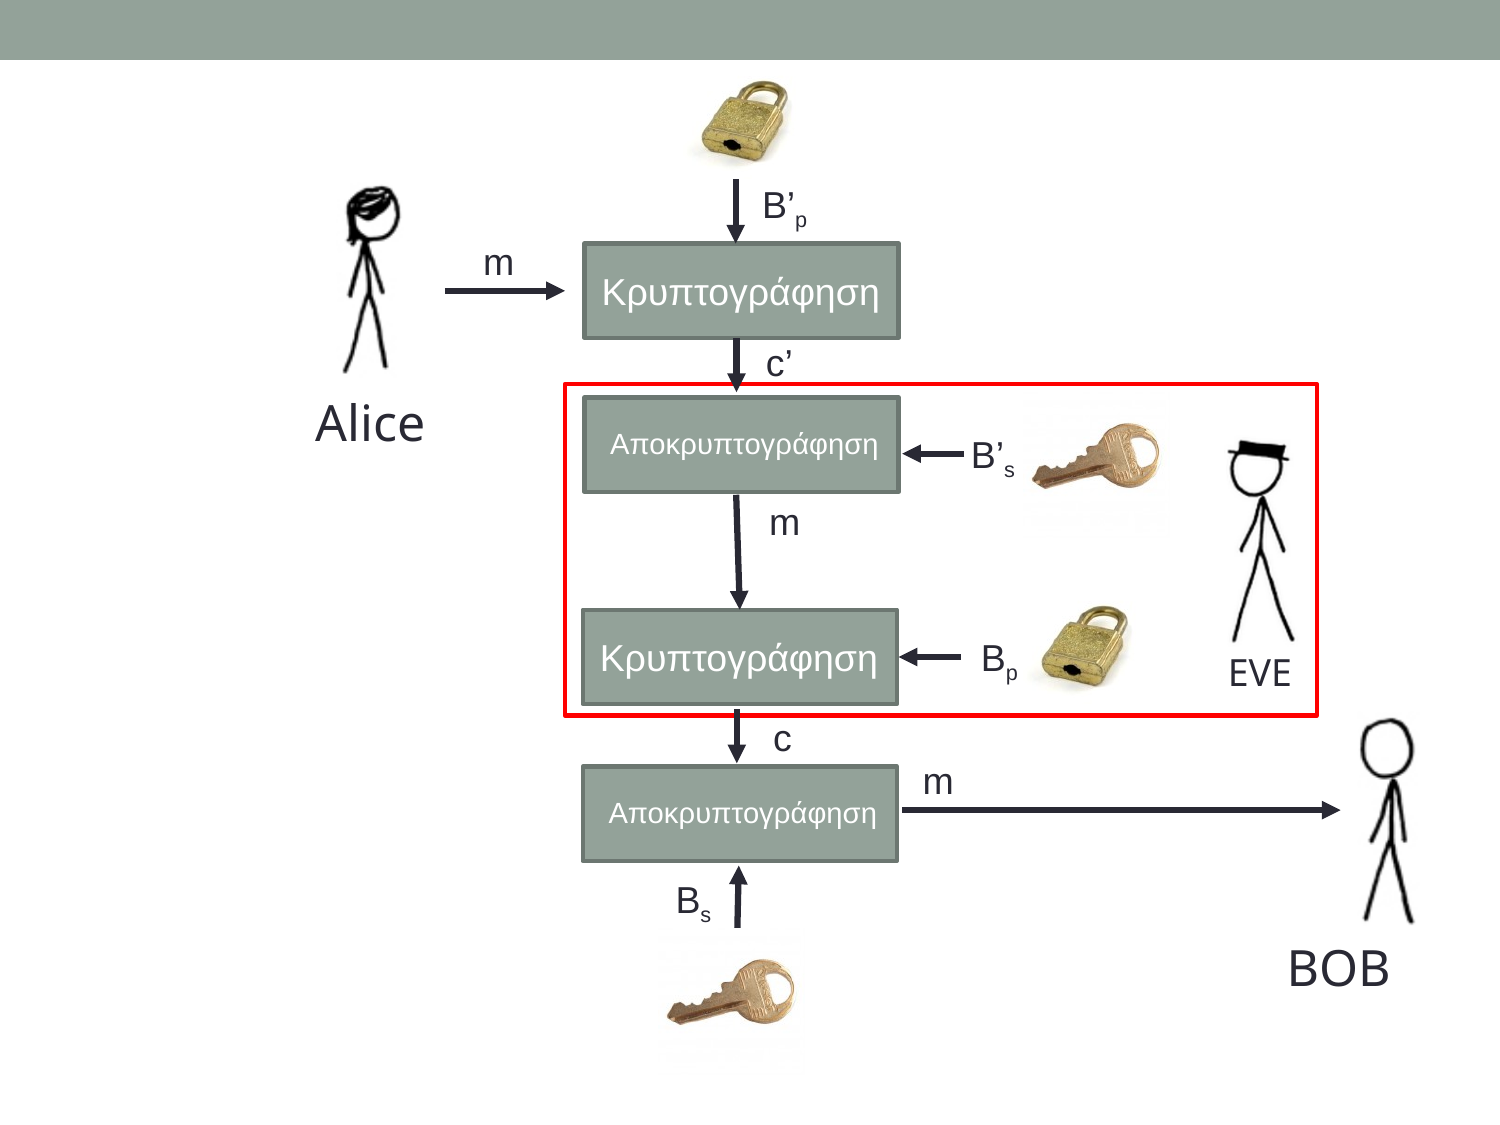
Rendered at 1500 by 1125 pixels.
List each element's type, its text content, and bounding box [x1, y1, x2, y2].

text_box B’p [747, 185, 823, 240]
text_box B’s [956, 423, 1020, 490]
text_box [581, 608, 899, 706]
text_box Κρυπτογράφηση [582, 260, 899, 321]
text_box [563, 382, 758, 718]
text_box m [754, 490, 816, 551]
text_box BOB [1263, 928, 1414, 1004]
text_box Αποκρυπτογράφηση [588, 786, 897, 837]
text_box Κρυπτογράφηση [581, 626, 897, 687]
text_box m [907, 749, 969, 807]
text_box Alice [295, 384, 445, 459]
picture [1002, 585, 1158, 704]
text_box Bs [660, 868, 727, 926]
picture [1357, 710, 1425, 929]
text_box [740, 382, 1319, 718]
picture [1224, 429, 1301, 648]
text_box Bp [966, 626, 999, 693]
text_box [582, 241, 901, 340]
text_box c’ [751, 331, 819, 392]
picture [661, 61, 818, 179]
picture [1023, 391, 1170, 539]
text_box [581, 764, 899, 863]
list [336, 166, 405, 385]
text_box c [758, 706, 827, 766]
picture [658, 928, 805, 1075]
text_box Αποκρυπτογράφηση [590, 417, 899, 468]
text_box m [468, 230, 530, 287]
text_box [582, 395, 901, 494]
text_box EVE [1213, 641, 1307, 701]
